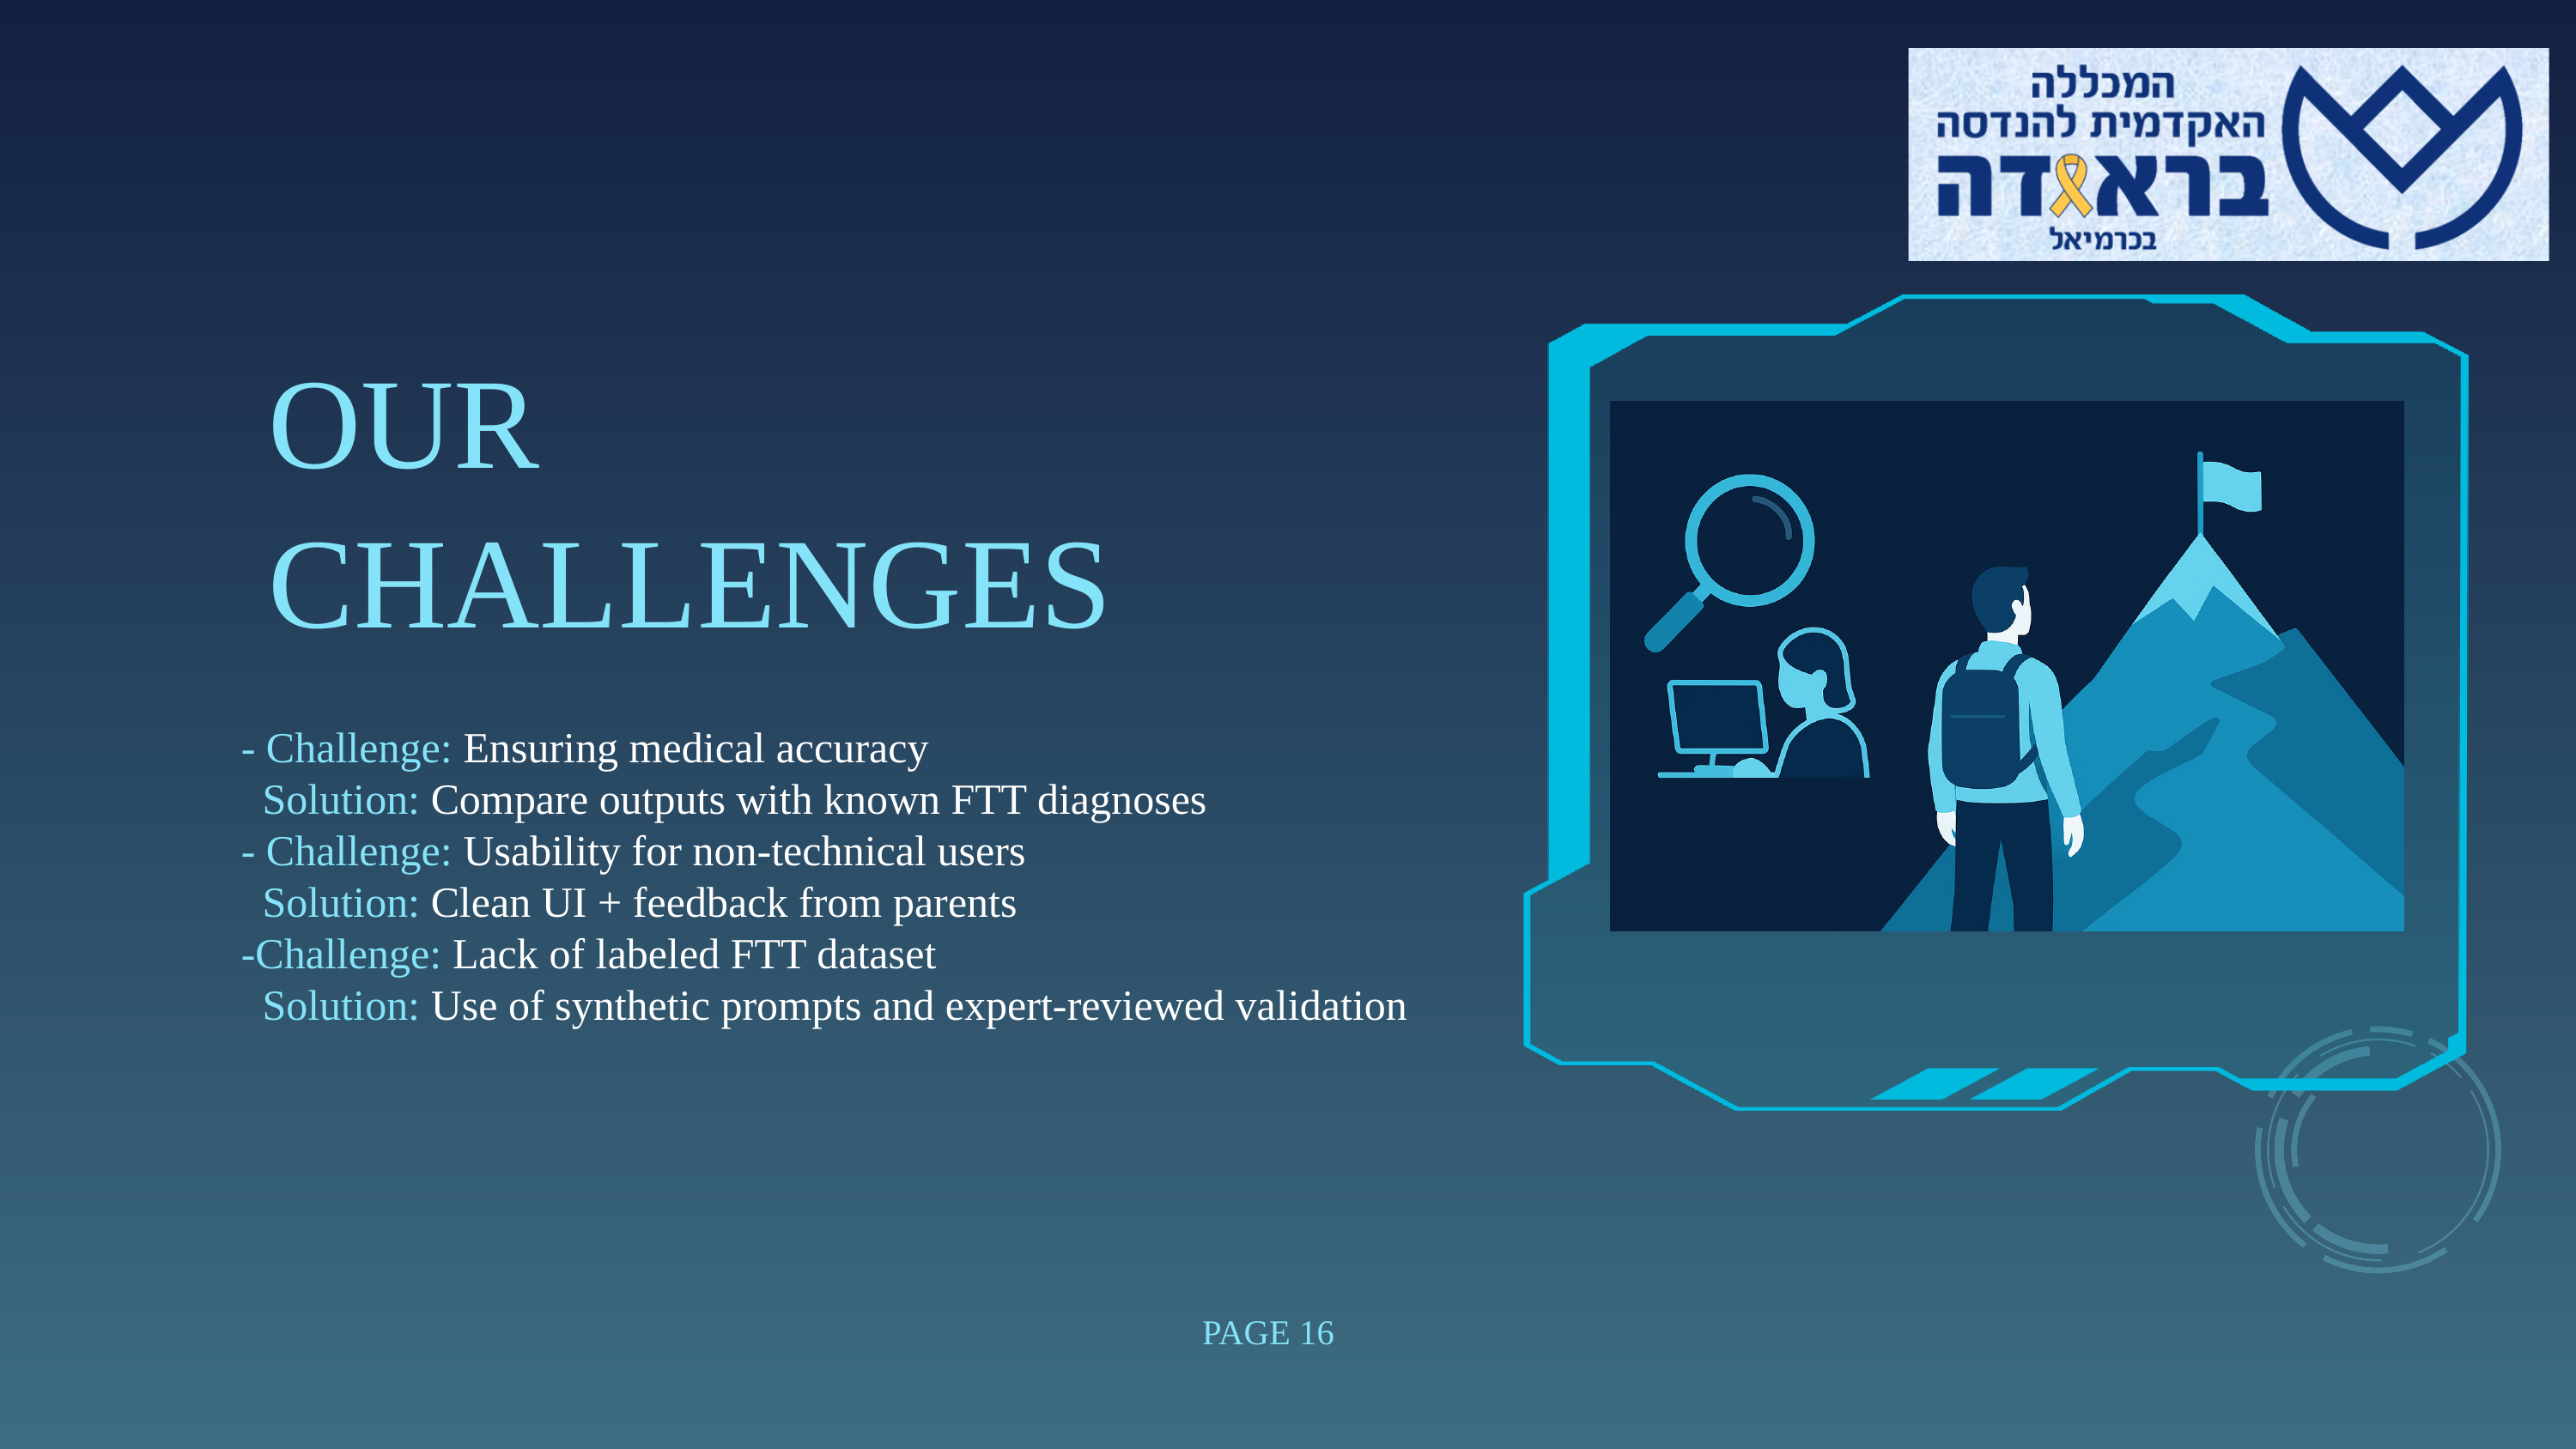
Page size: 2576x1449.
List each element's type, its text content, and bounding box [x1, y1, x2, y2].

text_box [2251, 1026, 2505, 1275]
text_box [1523, 294, 2469, 1111]
text_box - Challenge: Ensuring medical accuracy Solution: Compare outputs with known FTT diagnoses - Challenge: Usability for non-technical users Solution: Clean UI + feedback from parents -Challenge: Lack of labeled FTT dataset Solution: Use of synthetic prompts and expert-reviewed validation [240, 719, 1419, 1081]
picture [1609, 401, 2404, 931]
text_box OUR CHALLENGES [268, 334, 1226, 654]
picture [1908, 48, 2549, 261]
text_box PAGE 16 [1202, 1314, 1402, 1352]
